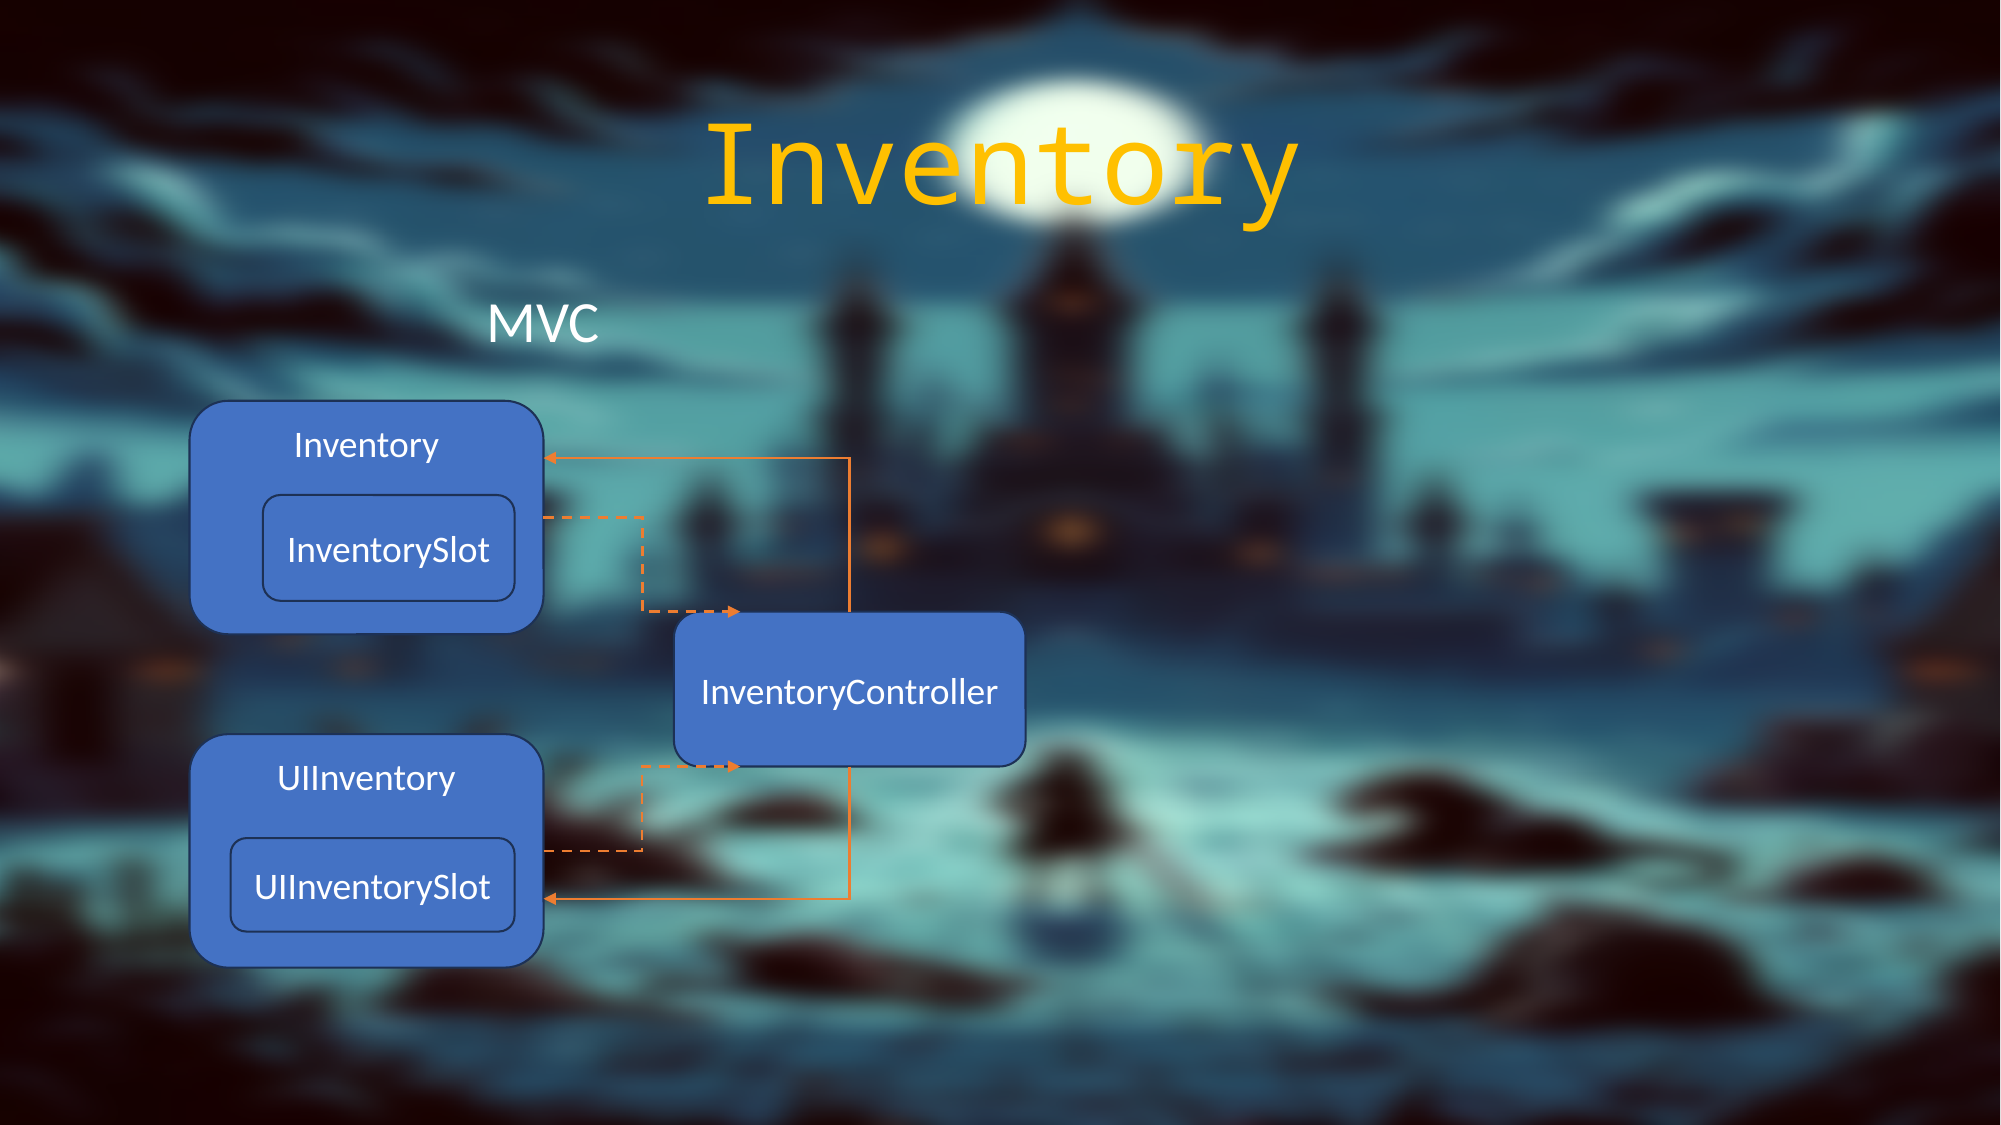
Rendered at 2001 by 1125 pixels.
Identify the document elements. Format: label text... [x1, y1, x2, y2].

picture [0, 0, 2001, 1125]
text_box UIInventory [188, 733, 545, 969]
text_box InventoryController [763, 610, 1027, 768]
text_box MVC [471, 276, 615, 362]
text_box InventorySlot [261, 493, 516, 602]
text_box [619, 381, 774, 688]
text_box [630, 679, 763, 986]
title Inventory [137, 59, 1863, 278]
text_box Inventory [188, 399, 545, 636]
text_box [543, 766, 630, 851]
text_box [543, 517, 741, 612]
text_box UIInventorySlot [229, 837, 516, 933]
